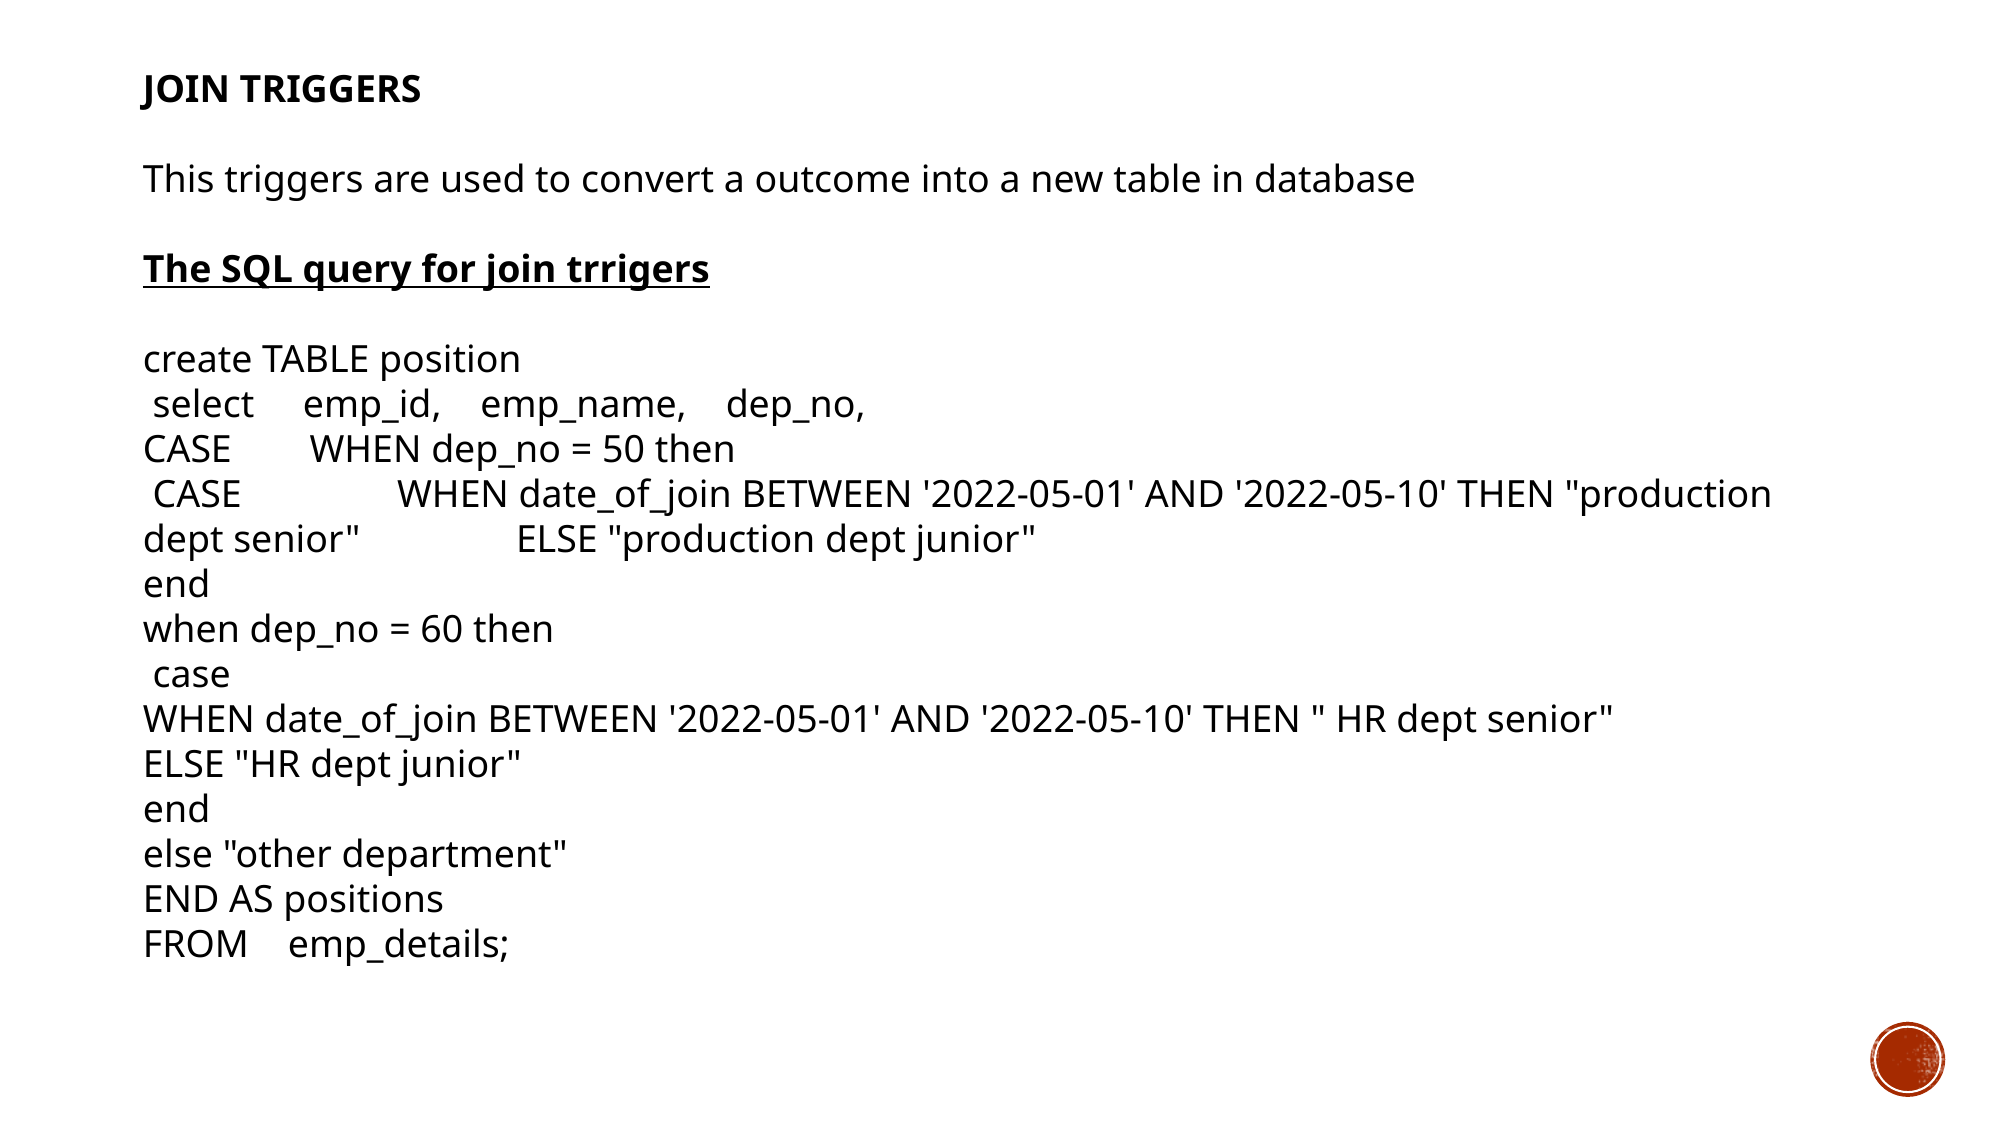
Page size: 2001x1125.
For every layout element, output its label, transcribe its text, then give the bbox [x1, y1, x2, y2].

text_box JOIN TRIGGERS This triggers are used to convert a outcome into a new table in database The SQL query for join trrigers create TABLE position select emp_id, emp_name, dep_no, CASE WHEN dep_no = 50 then CASE WHEN date_of_join BETWEEN '2022-05-01' AND '2022-05-10' THEN "production dept senior" ELSE "production dept junior" end when dep_no = 60 then case WHEN date_of_join BETWEEN '2022-05-01' AND '2022-05-10' THEN " HR dept senior" ELSE "HR dept junior" end else "other department" END AS positions FROM emp_details; [128, 57, 1872, 1018]
